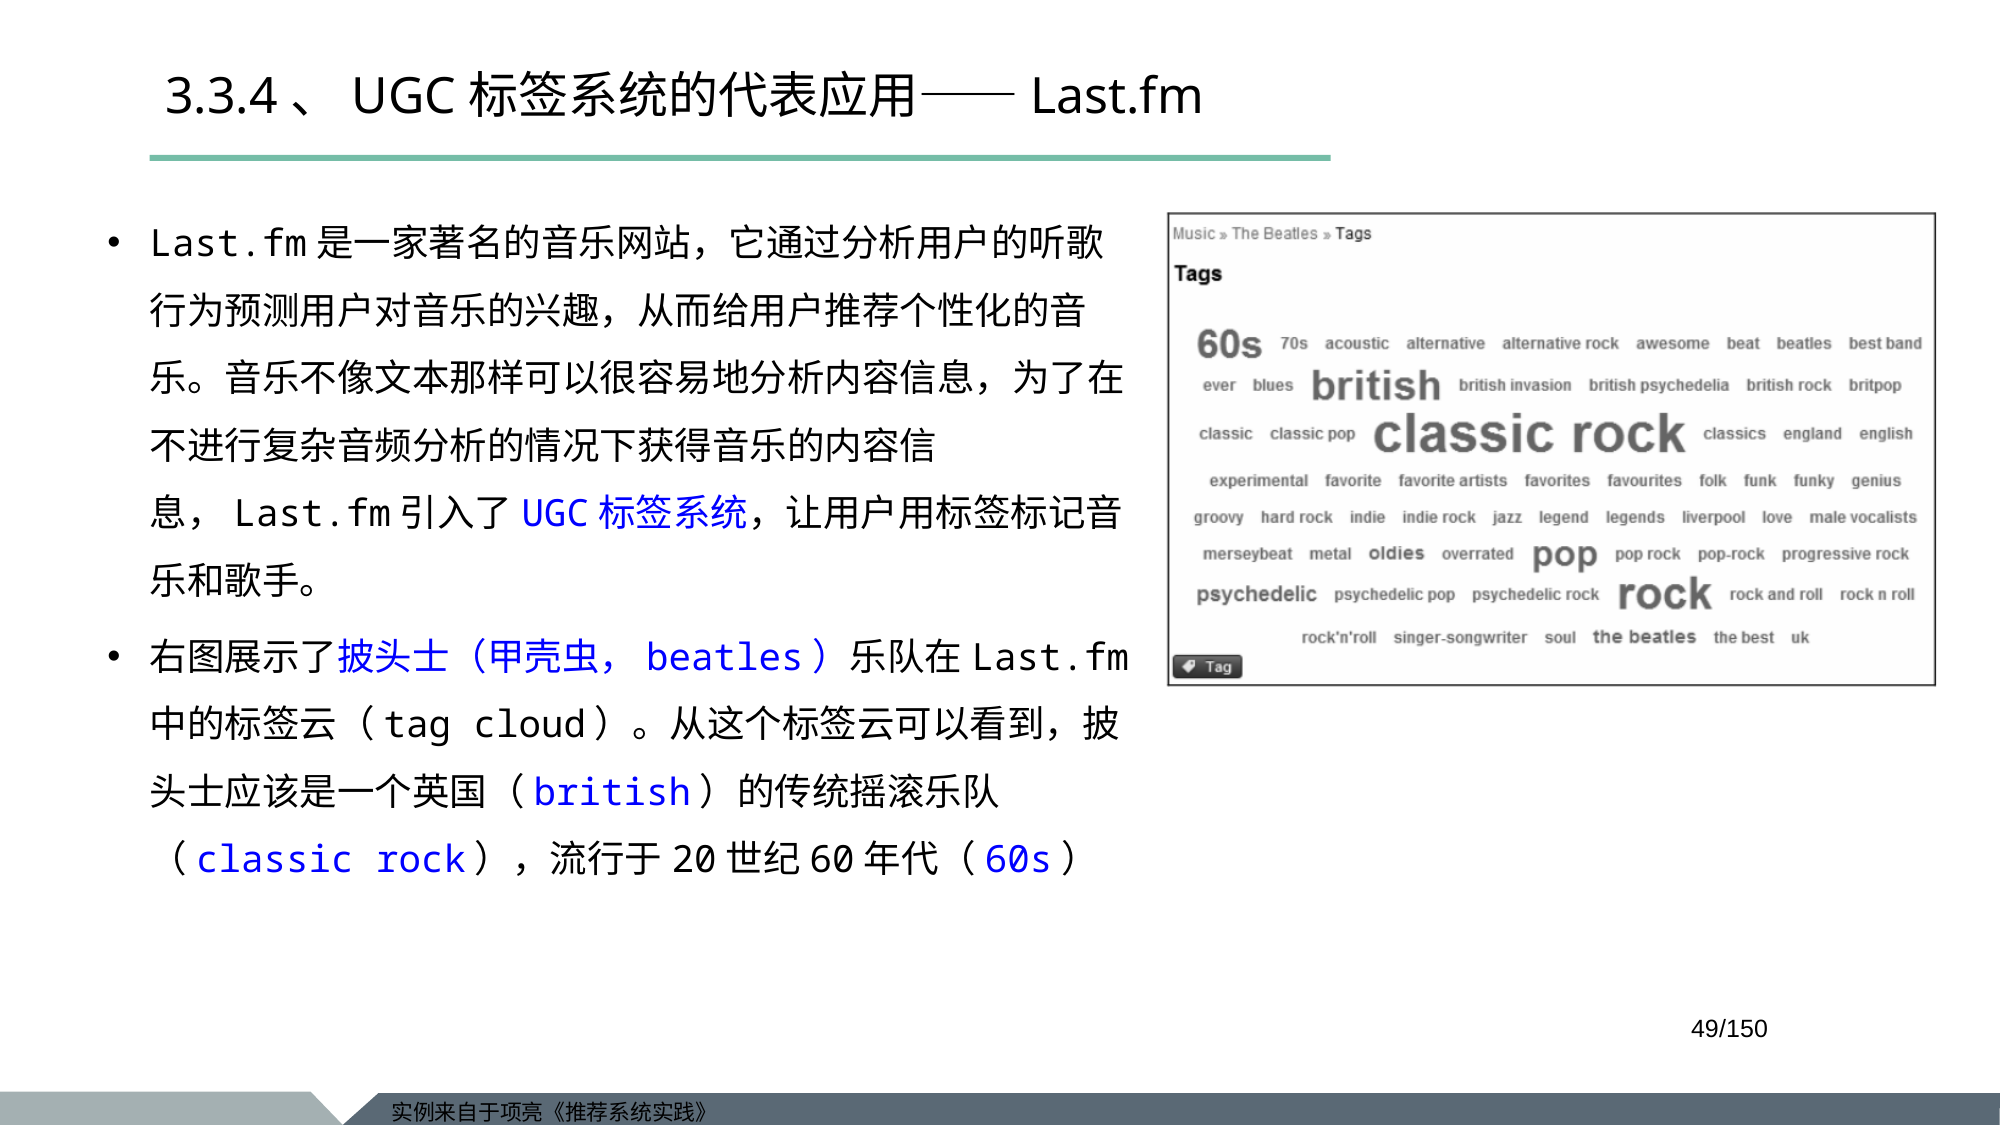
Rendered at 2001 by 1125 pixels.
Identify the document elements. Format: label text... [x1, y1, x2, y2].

text_box 实例来自于项亮《推荐系统实践》 [383, 1091, 761, 1125]
slide_number /150 [1680, 1004, 1777, 1051]
title 3.3.4、UGC标签系统的代表应用——Last.fm [157, 28, 1406, 159]
list Last.fm是一家著名的音乐网站，它通过分析用户的听歌行为预测用户对音乐的兴趣，从而给用户推荐个性化的音乐。音乐不像文本那样可以很容易地分析内容信息，为了在不进行复杂音频分析的情况下获得音乐的内容信息，Last.fm引入了UGC标签系统，让用户用标签标记音乐和歌手。 右图展示了披头士（甲壳虫，beatles）乐队在Last.fm中的标签云（tag cloud）。从这个标签云可以看到，披头士应该是一个英国（british）的传统摇滚乐队（classic rock），流行于20世纪60年代（60s） [99, 188, 1146, 1061]
picture [1145, 199, 1952, 693]
